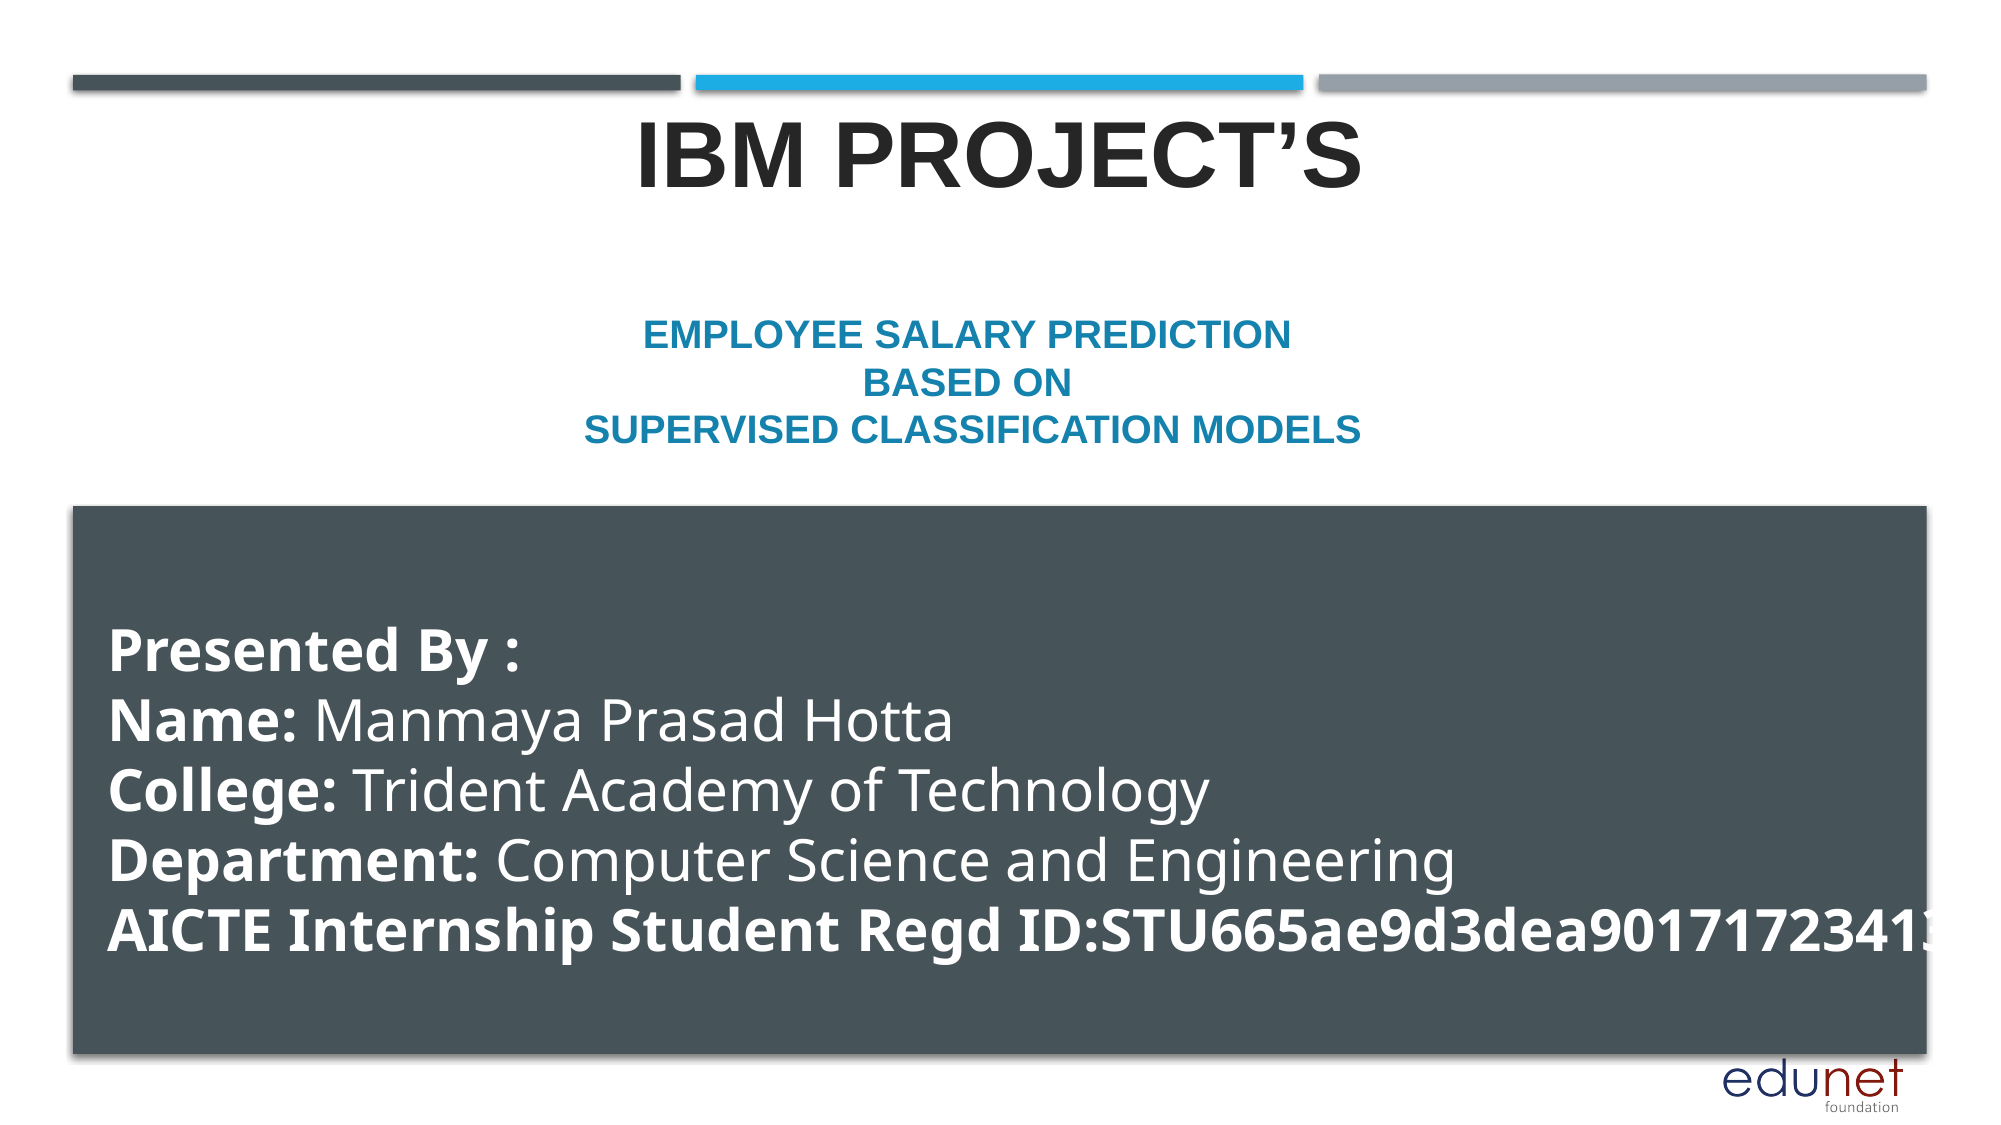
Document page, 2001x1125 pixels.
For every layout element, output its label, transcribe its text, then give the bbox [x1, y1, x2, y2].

title Employee Salary Prediction BASED ON SUPERVISED CLASSIFICATION MODELS [222, 298, 1723, 460]
text_box IBM PROJECT’S [0, 86, 2000, 215]
picture [1719, 1056, 1905, 1116]
text_box Presented By : Name: Manmaya Prasad Hotta College: Trident Academy of Technology Department: Computer Science and Engineering AICTE Internship Student Regd ID:STU665ae9d3dea901717234131 [92, 605, 2000, 971]
